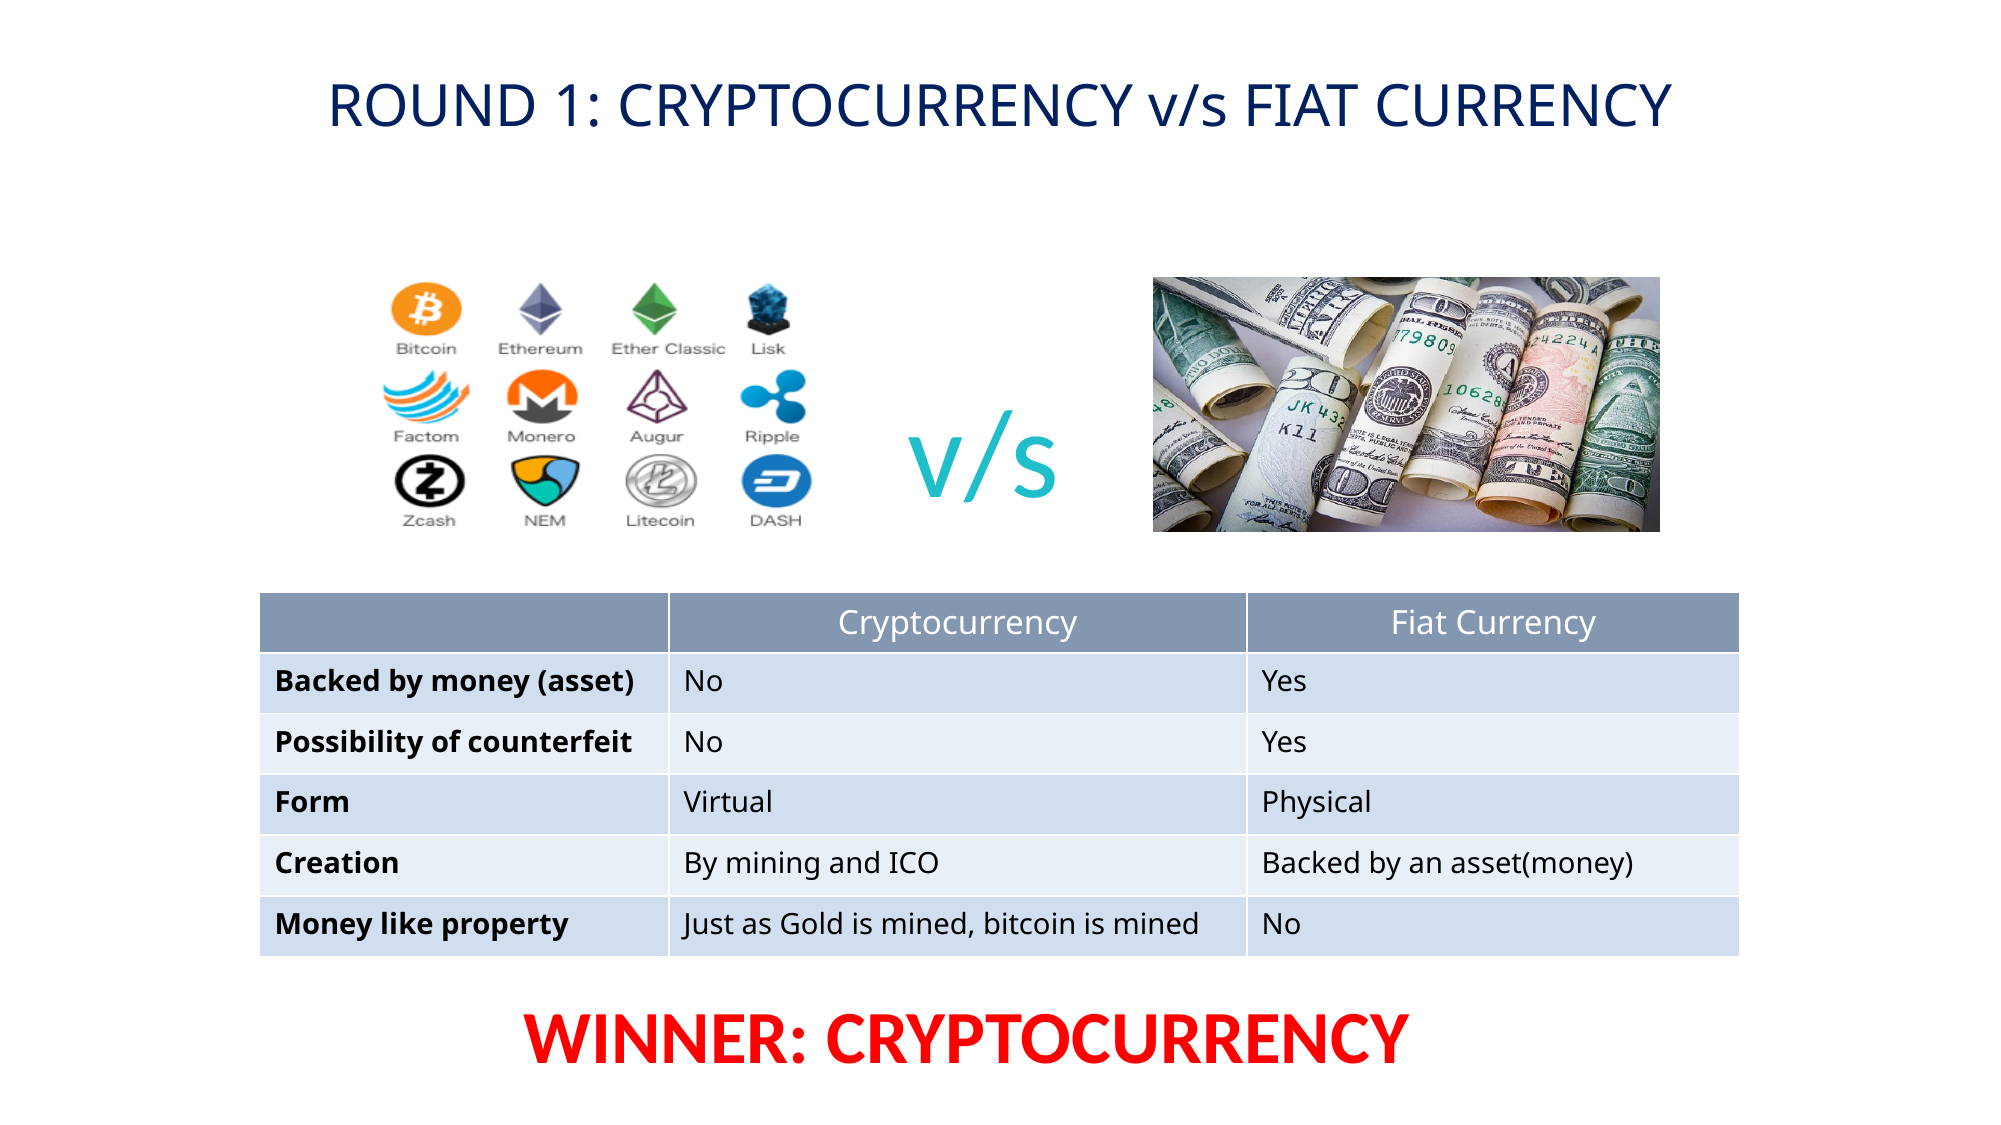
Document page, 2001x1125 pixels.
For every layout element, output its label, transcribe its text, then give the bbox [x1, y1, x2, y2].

table_cell Possibility of counterfeit [260, 714, 668, 773]
table_header Cryptocurrency [670, 593, 1246, 652]
picture [372, 274, 832, 532]
table_cell Physical [1248, 775, 1739, 834]
table_cell Form [260, 775, 668, 834]
table_header Fiat Currency [1248, 593, 1739, 652]
table_cell Money like property [260, 897, 668, 956]
table_cell Yes [1248, 654, 1739, 713]
table_header [260, 593, 668, 652]
table_cell Backed by an asset(money) [1248, 836, 1739, 895]
text_box WINNER: CRYPTOCURRENCY [508, 980, 1492, 1086]
table_cell Yes [1248, 714, 1739, 773]
table_cell Backed by money (asset) [260, 654, 668, 713]
text_box ROUND 1: CRYPTOCURRENCY v/s FIAT CURRENCY [0, 60, 2000, 146]
text_box v/s [893, 365, 1107, 530]
picture [1153, 277, 1660, 532]
table_cell No [1248, 897, 1739, 956]
table_cell Creation [260, 836, 668, 895]
table_cell Virtual [670, 775, 1246, 834]
table_cell Just as Gold is mined, bitcoin is mined [670, 897, 1246, 956]
table_cell By mining and ICO [670, 836, 1246, 895]
table_cell No [670, 654, 1246, 713]
table_cell No [670, 714, 1246, 773]
